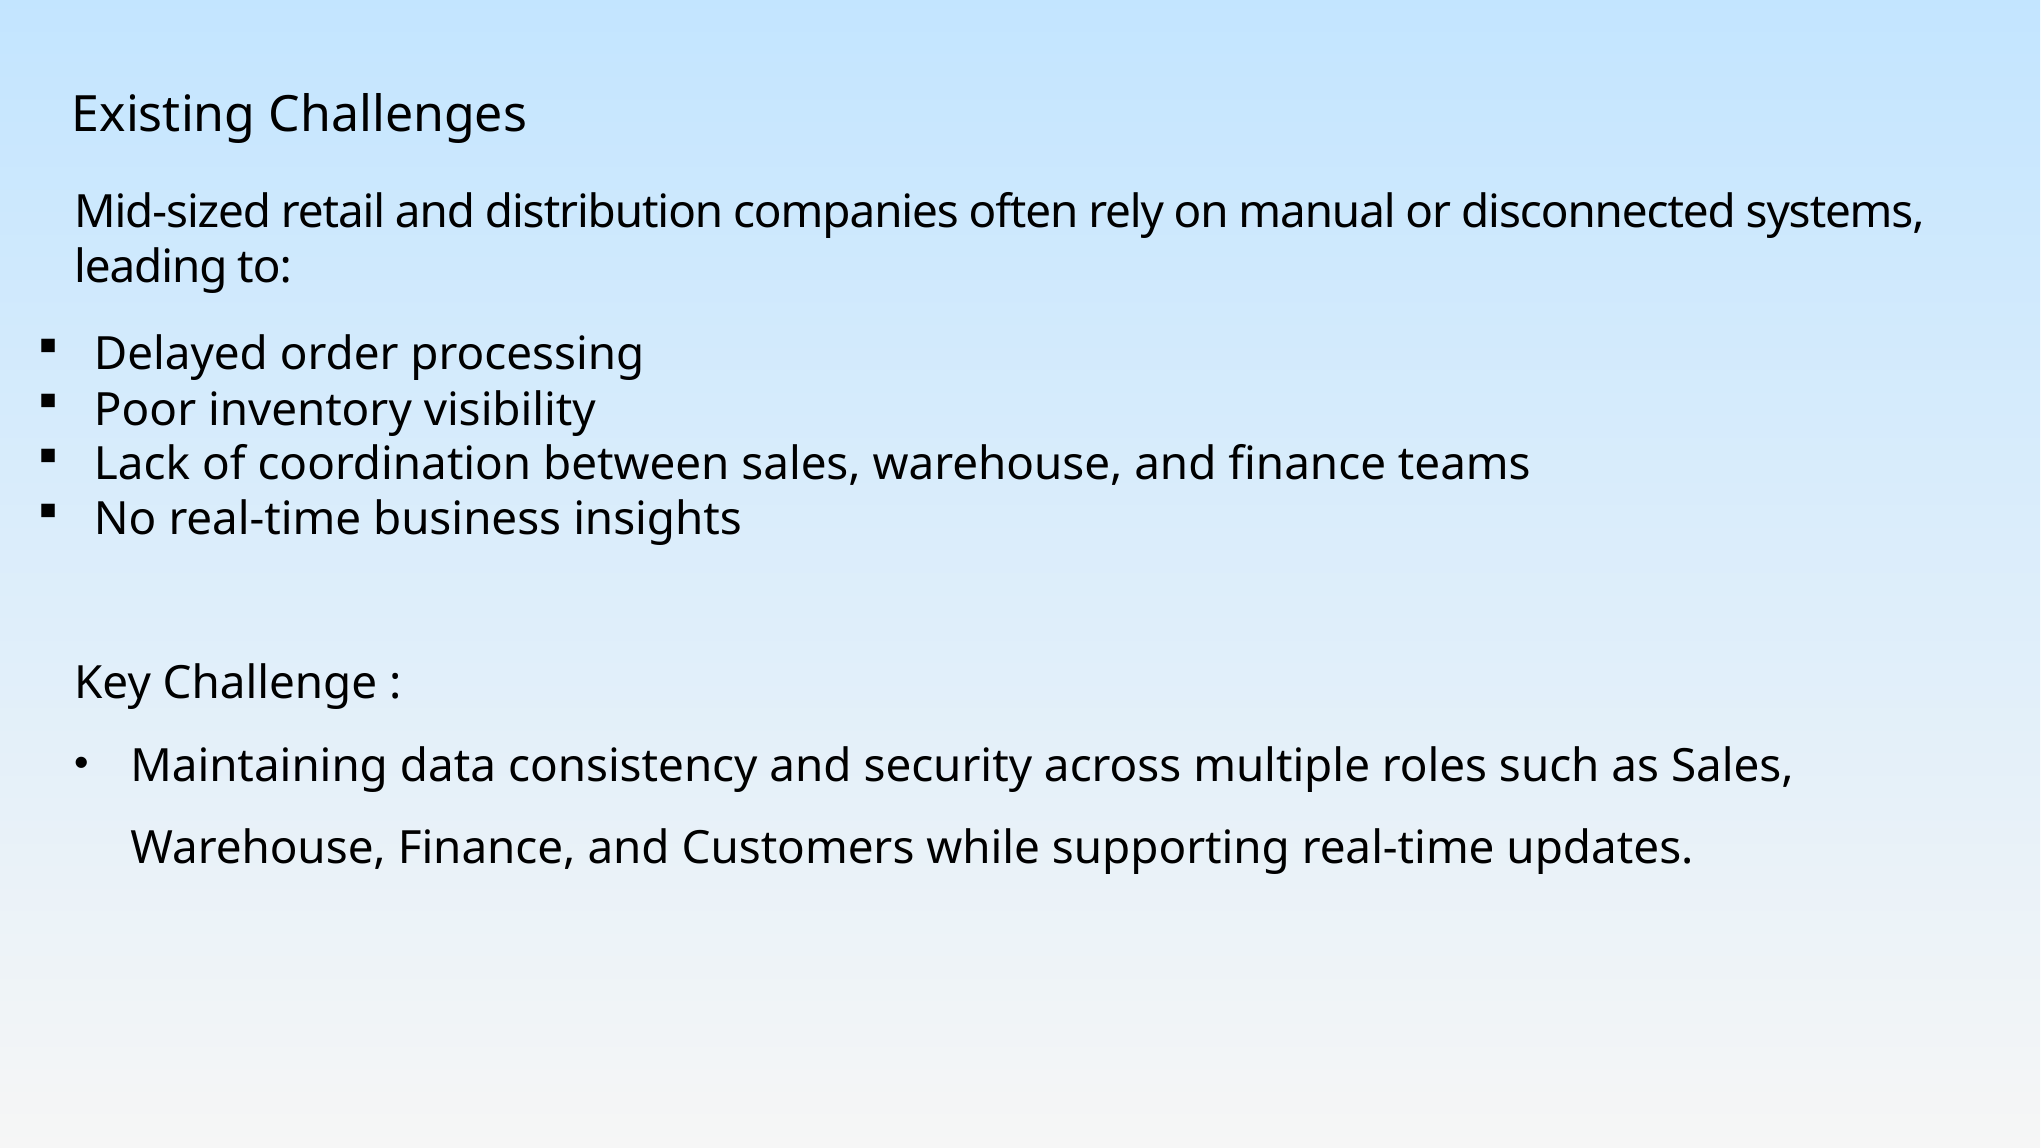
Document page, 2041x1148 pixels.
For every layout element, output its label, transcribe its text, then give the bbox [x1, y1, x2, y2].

list Key Challenge : Maintaining data consistency and security across multiple roles such as Sales, Warehouse, Finance, and Customers while supporting real-time updates. [74, 625, 1967, 865]
list Mid-sized retail and distribution companies often rely on manual or disconnected systems, leading to: [74, 116, 1967, 319]
text_box Existing Challenges [41, 64, 558, 167]
text_box Delayed order processing Poor inventory visibility Lack of coordination between sales, warehouse, and finance teams No real-time business insights [7, 300, 1562, 622]
